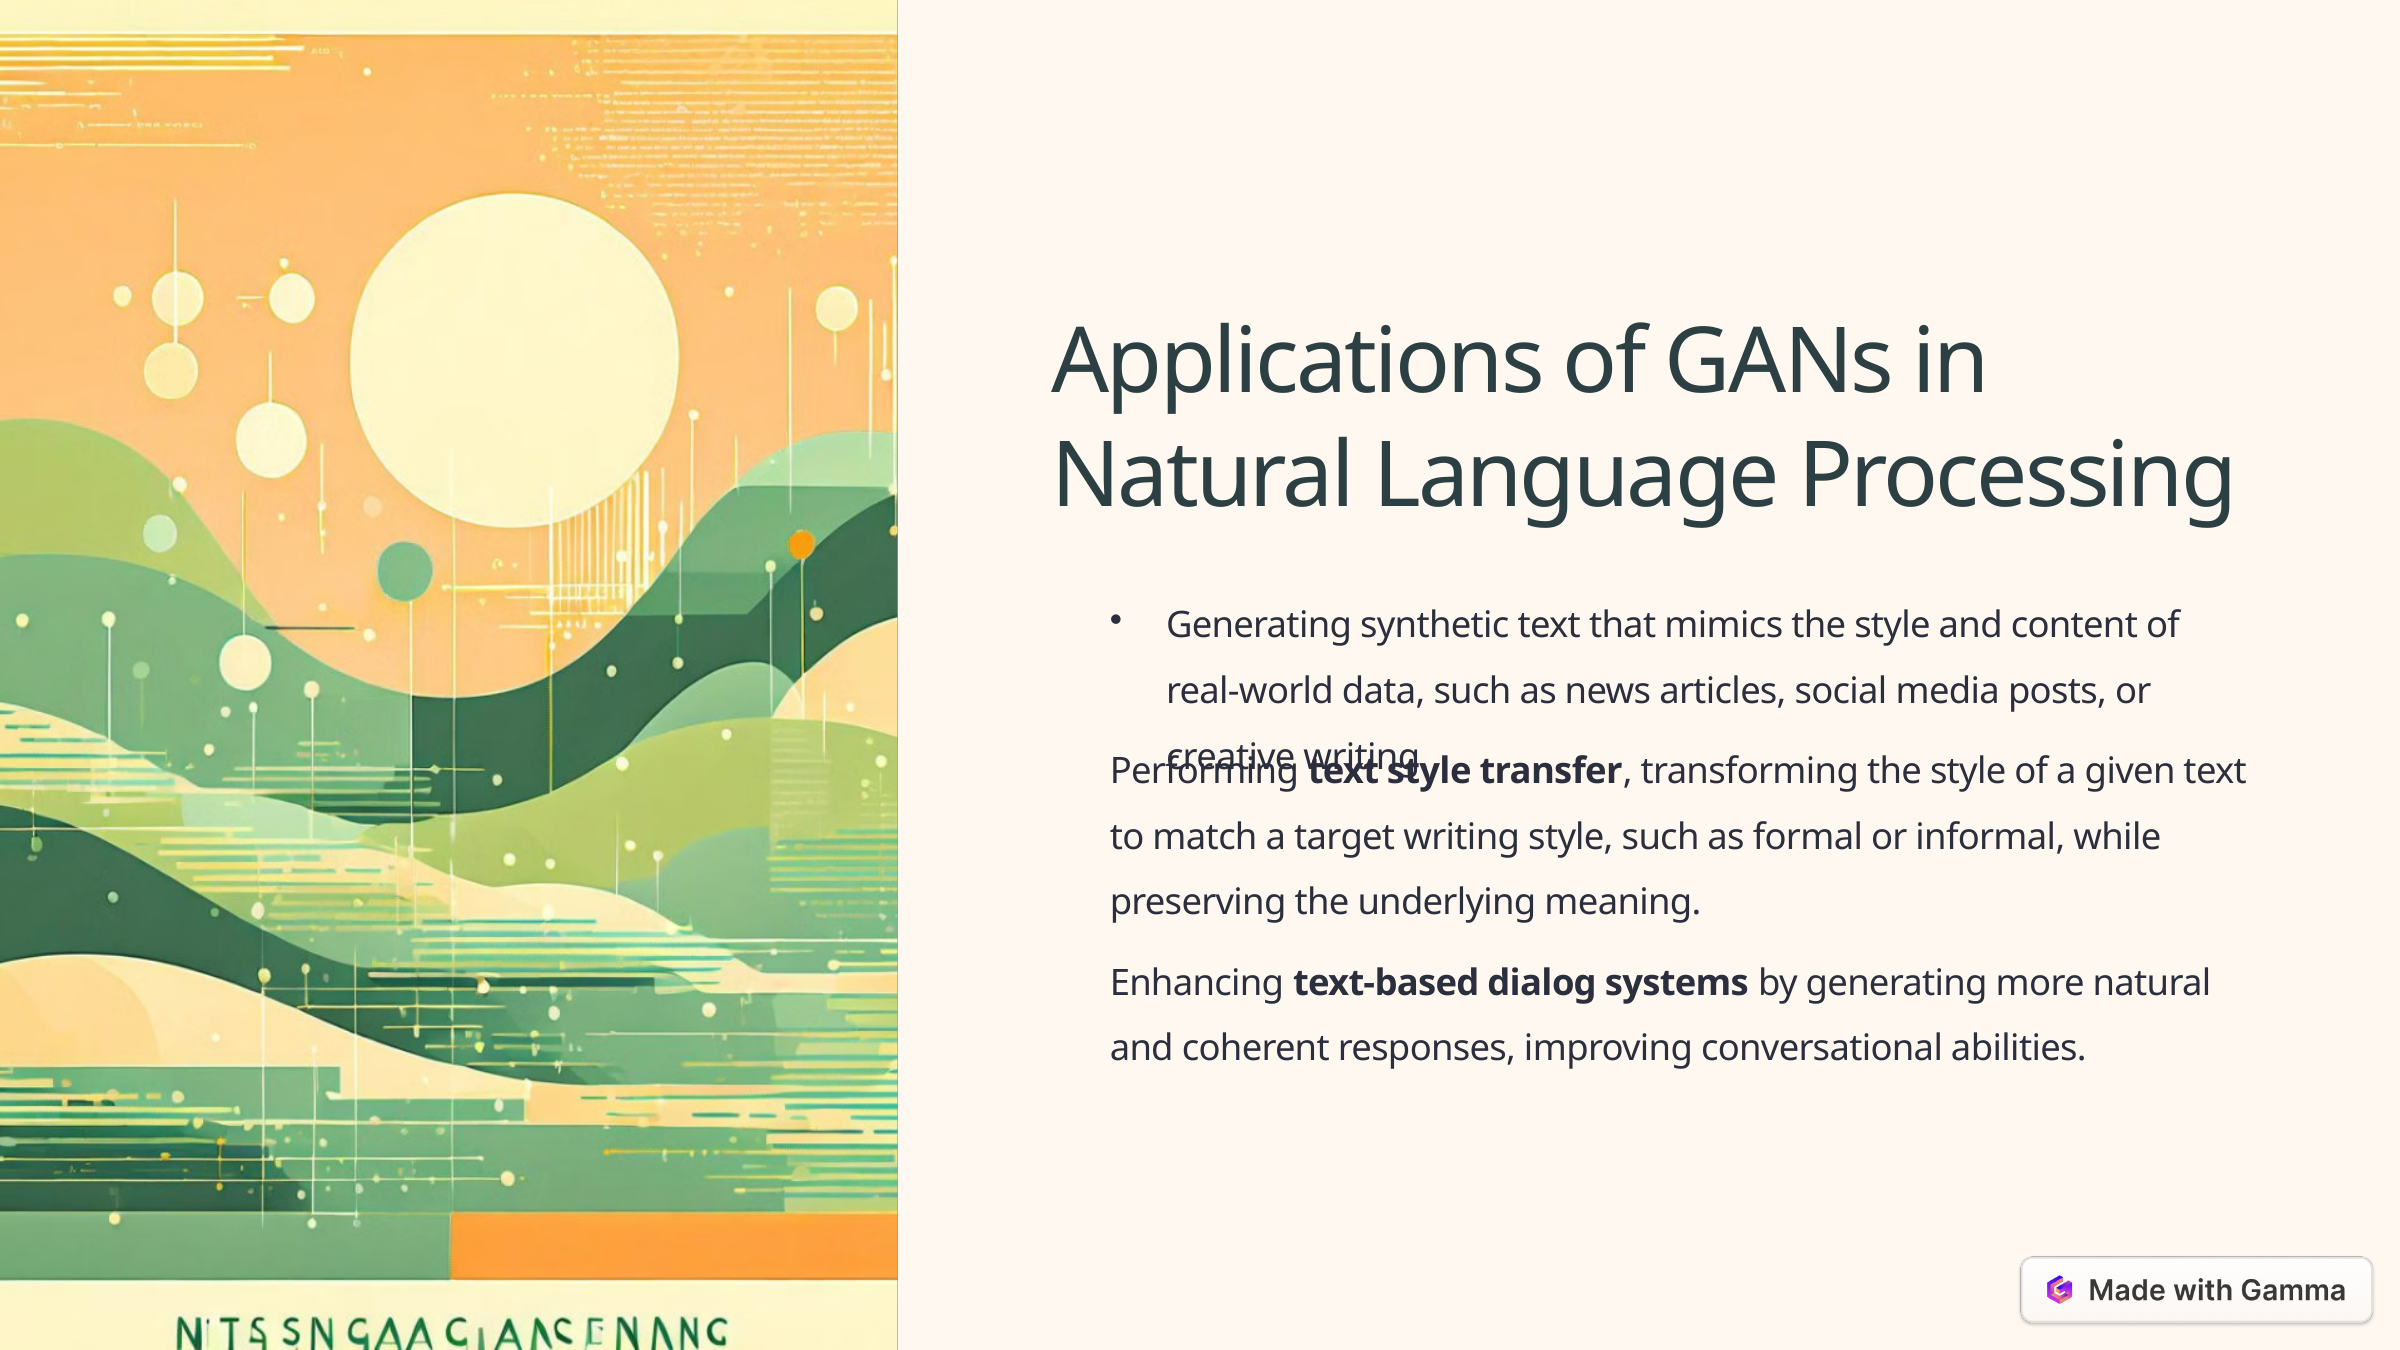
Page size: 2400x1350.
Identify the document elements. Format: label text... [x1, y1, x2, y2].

picture [0, 0, 899, 1350]
text_box Performing text style transfer, transforming the style of a given text to match a target writing style, such as formal or informal, while preserving the underlying meaning. [1094, 717, 2264, 915]
text_box Generating synthetic text that mimics the style and content of real-world data, such as news articles, social media posts, or creative writing. [1094, 572, 2264, 704]
text_box Enhancing text-based dialog systems by generating more natural and coherent responses, improving conversational abilities. [1094, 929, 2264, 1061]
text_box [899, 0, 2400, 1350]
picture [2008, 1244, 2385, 1335]
text_box Applications of GANs in Natural Language Processing [1036, 289, 2264, 518]
